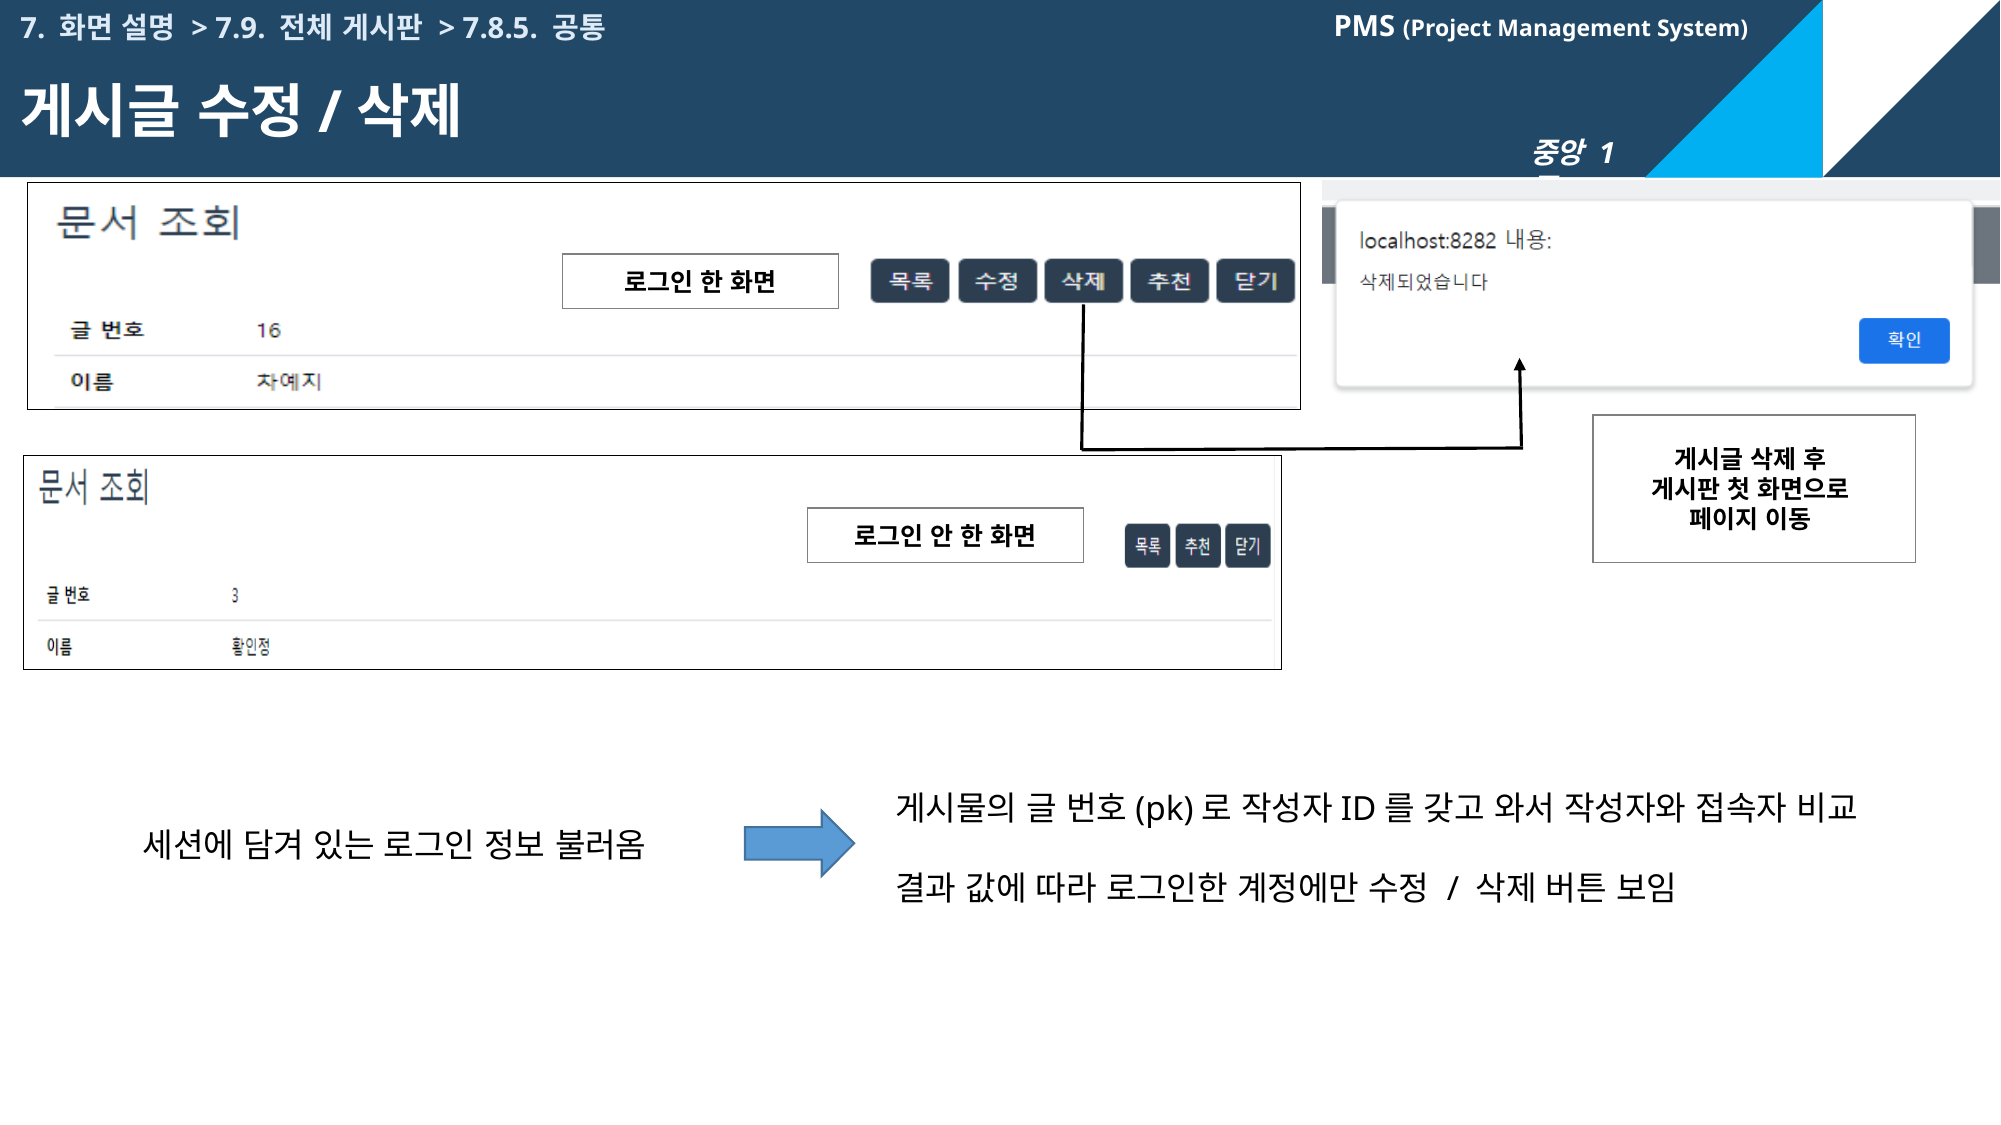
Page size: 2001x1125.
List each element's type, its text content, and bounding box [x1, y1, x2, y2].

picture [23, 455, 1282, 670]
list 7. 화면 설명 > 7.9. 전체 게시판 > 7.8.5. 공통 [5, 1, 1245, 58]
text_box 세션에 담겨 있는 로그인 정보 불러옴 [128, 737, 908, 1025]
picture [27, 182, 1301, 410]
text_box 게시물의 글 번호(pk)로 작성자ID를 갖고 와서 작성자와 접속자 비교 결과 값에 따라 로그인한 계정에만 수정 / 삭제 버튼 보임 [880, 780, 2000, 955]
text_box [743, 808, 856, 879]
picture [1322, 180, 2000, 406]
text_box 게시글 삭제 후 게시판 첫 화면으로 페이지 이동 [1592, 414, 1916, 563]
list 게시글 수정/삭제 [5, 58, 1285, 169]
